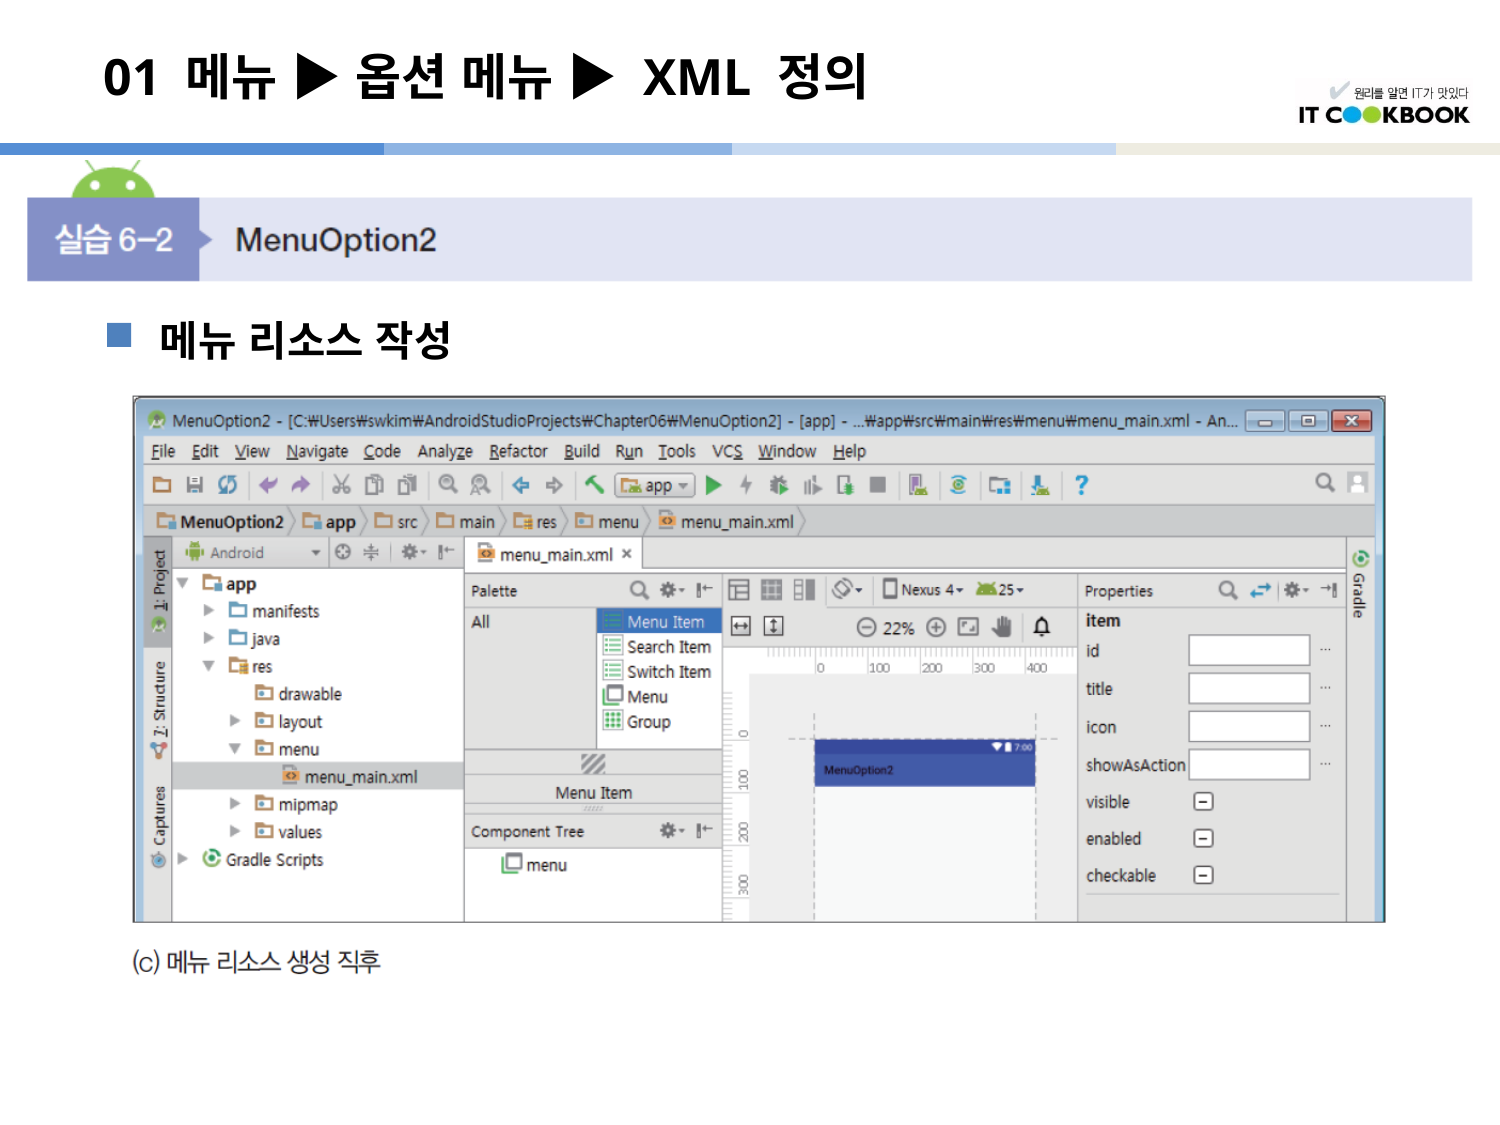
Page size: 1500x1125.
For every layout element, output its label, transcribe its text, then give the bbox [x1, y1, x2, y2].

picture [123, 386, 1391, 988]
picture [26, 160, 1474, 283]
list 메뉴 리소스 작성 [88, 292, 1436, 1083]
picture [1295, 78, 1473, 125]
title 01 메뉴 ▶ 옵션 메뉴 ▶ XML 정의 [88, 30, 1330, 121]
